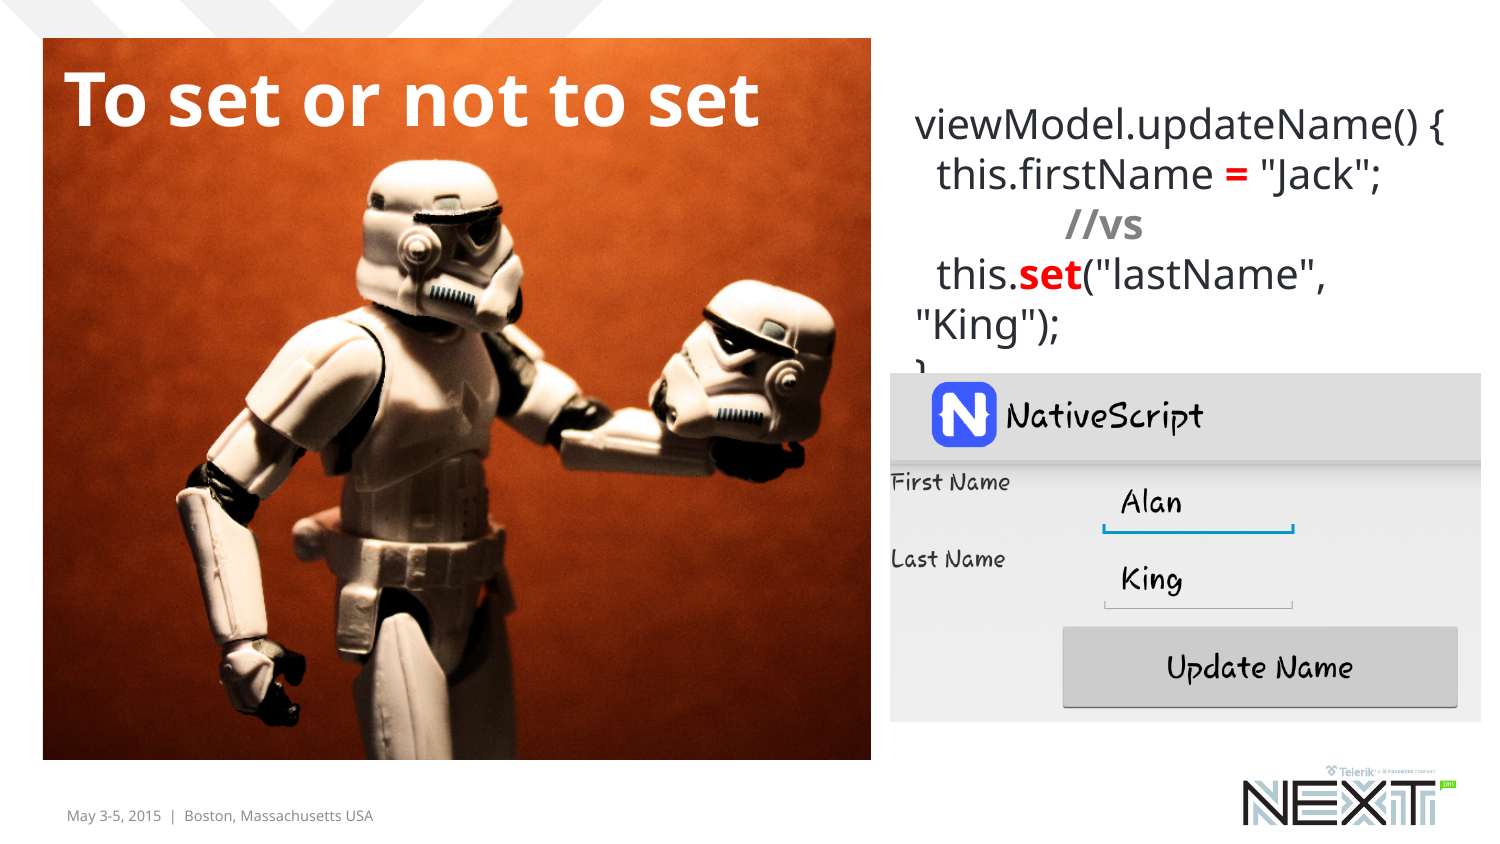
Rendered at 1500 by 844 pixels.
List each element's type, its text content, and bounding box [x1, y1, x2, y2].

text_box viewModel.updateName() { this.firstName = "Jack"; //vs this.set("lastName", "King"); } [899, 90, 1471, 372]
title To set or not to set [872, 38, 1127, 166]
picture [889, 372, 1482, 722]
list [42, 38, 872, 761]
